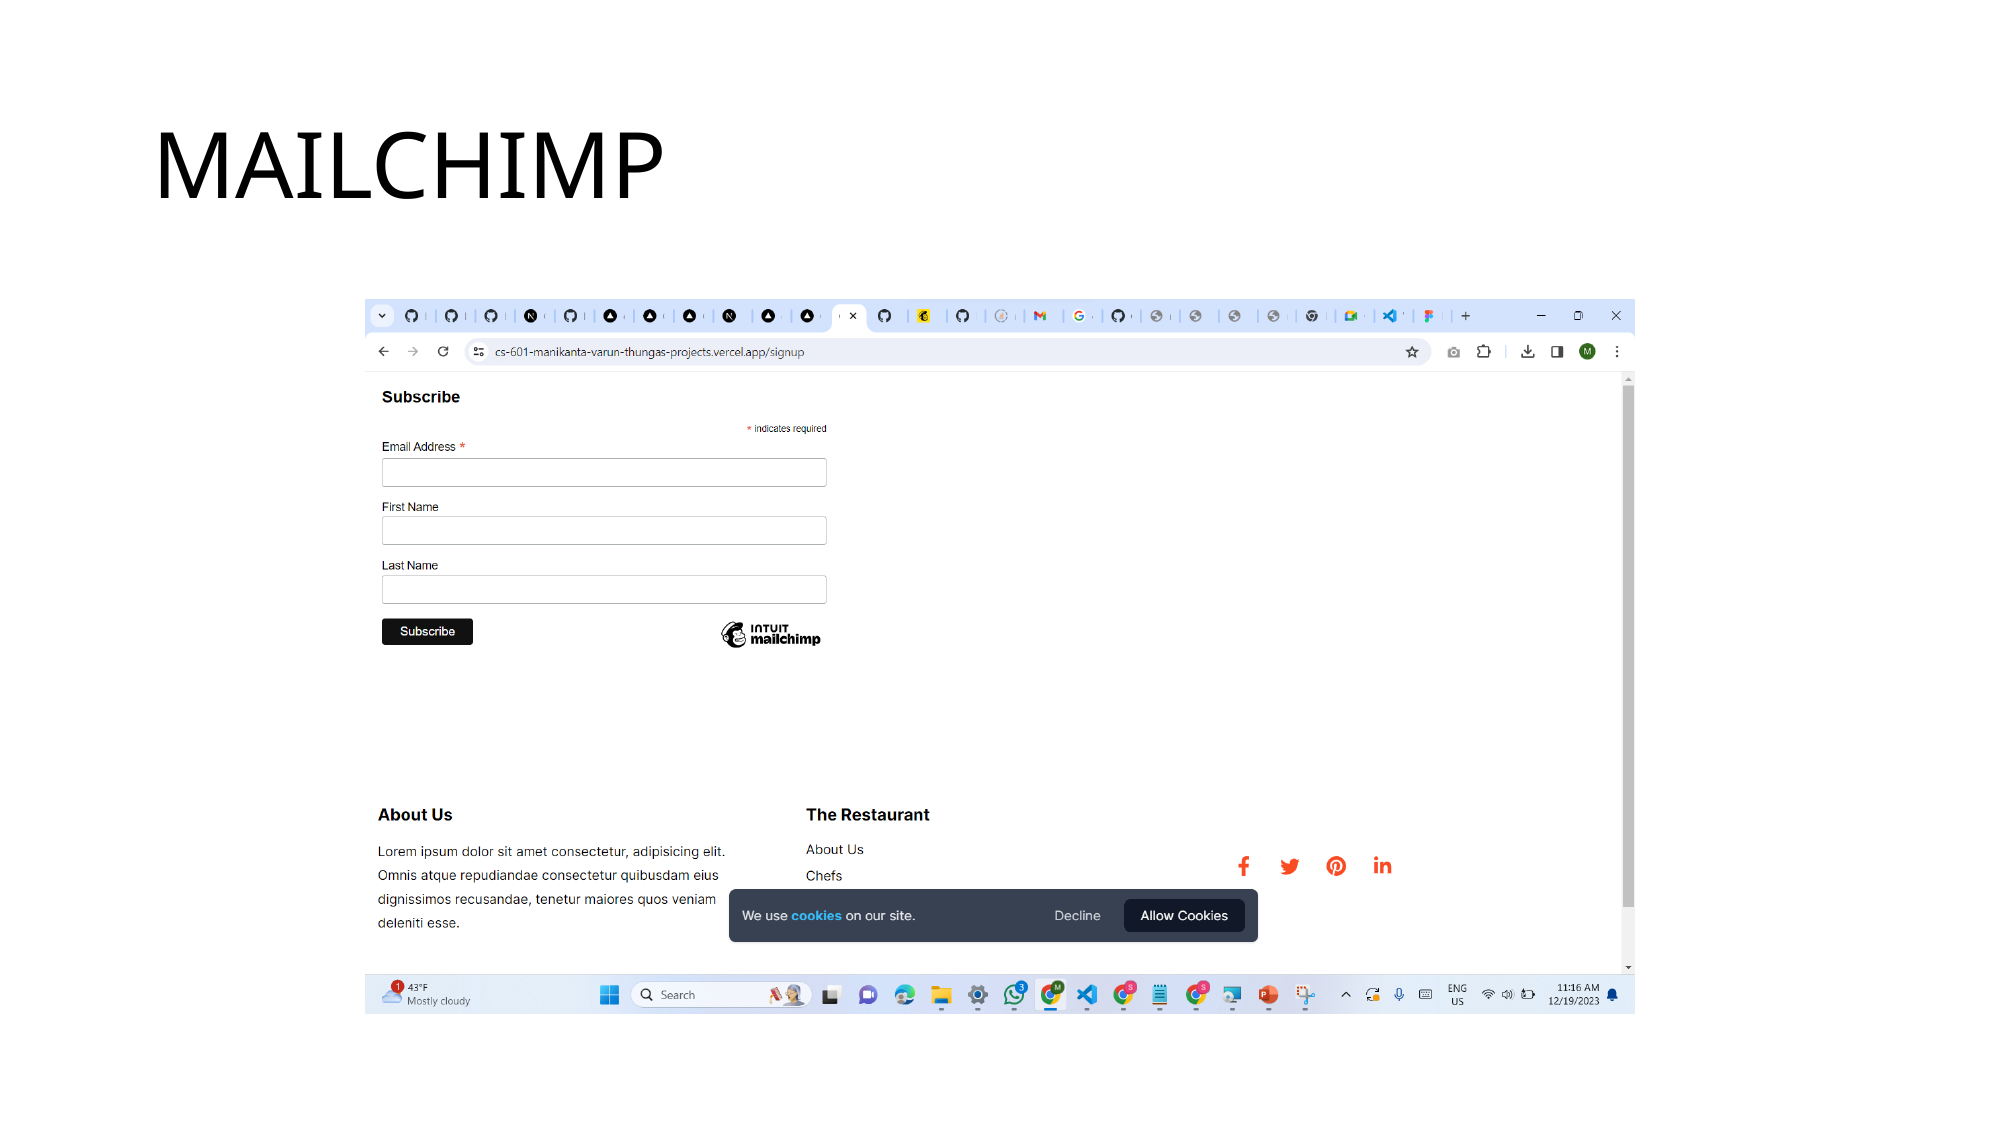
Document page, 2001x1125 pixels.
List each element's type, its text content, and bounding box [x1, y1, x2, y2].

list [364, 298, 1635, 1014]
title MAILCHIMP [137, 59, 1863, 278]
